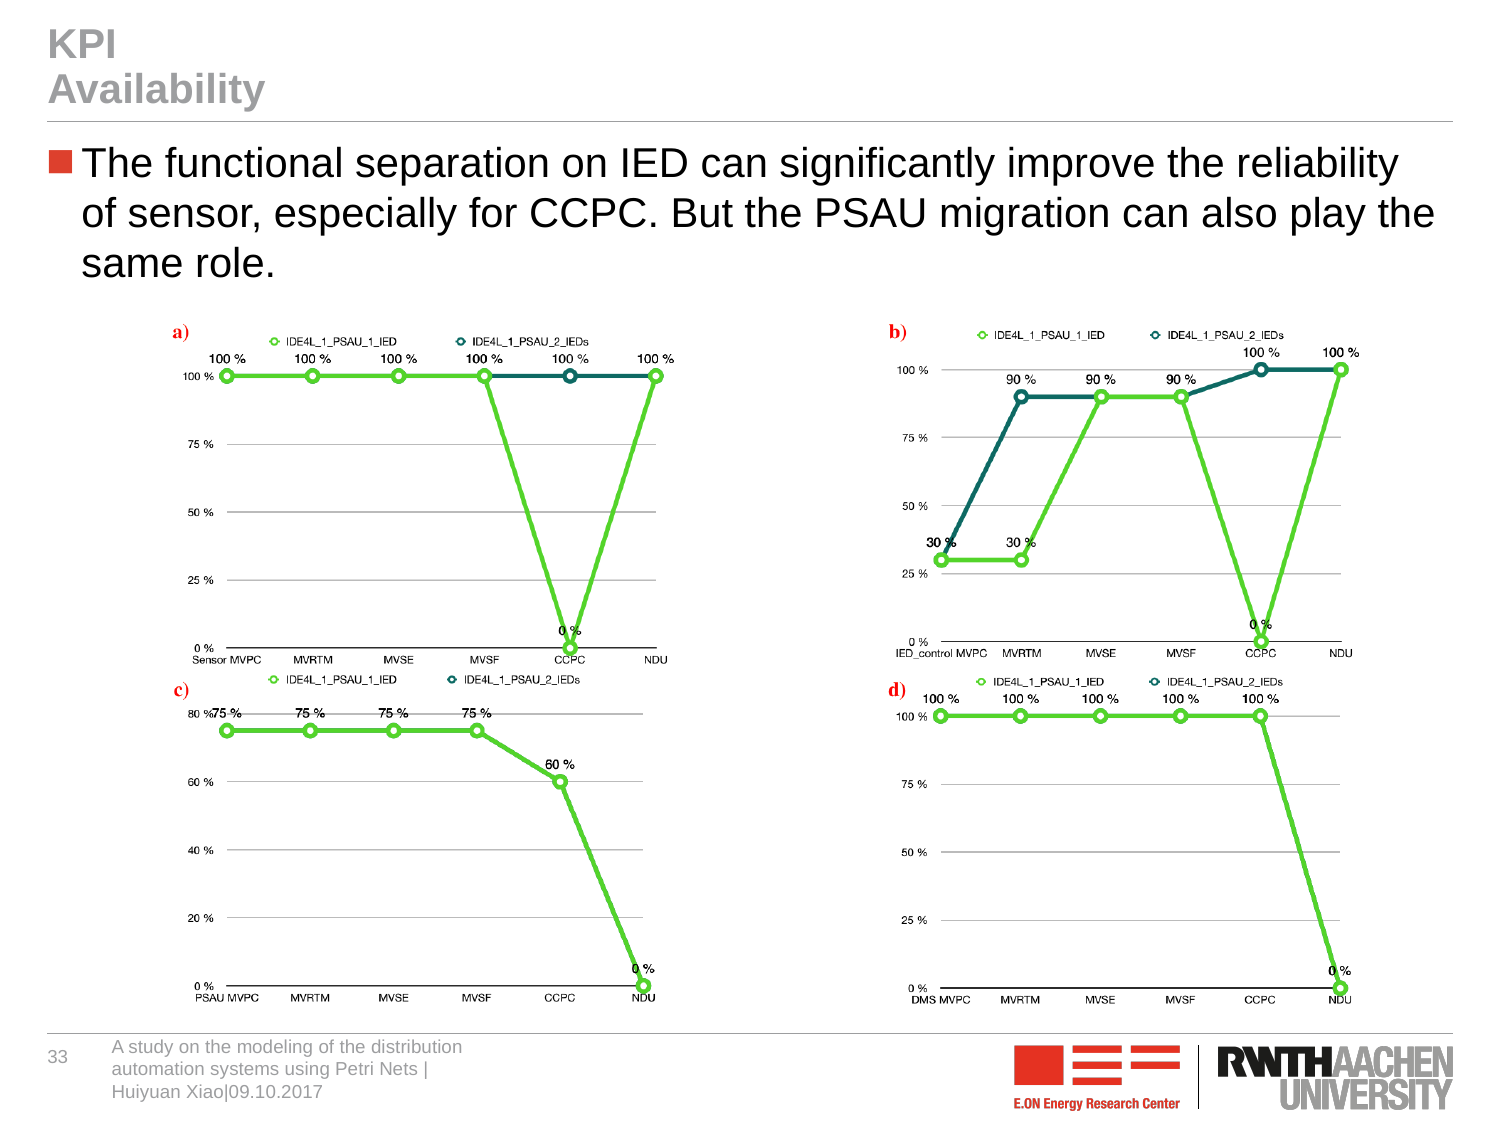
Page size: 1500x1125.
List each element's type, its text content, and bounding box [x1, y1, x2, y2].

list The functional separation on IED can significantly improve the reliability of sensor, especially for CCPC. But the PSAU migration can also play the same role. [46, 135, 1446, 997]
title KPI Availability [47, 23, 1453, 113]
picture [1013, 1045, 1180, 1112]
picture [147, 301, 1378, 1032]
picture [1218, 1046, 1453, 1111]
